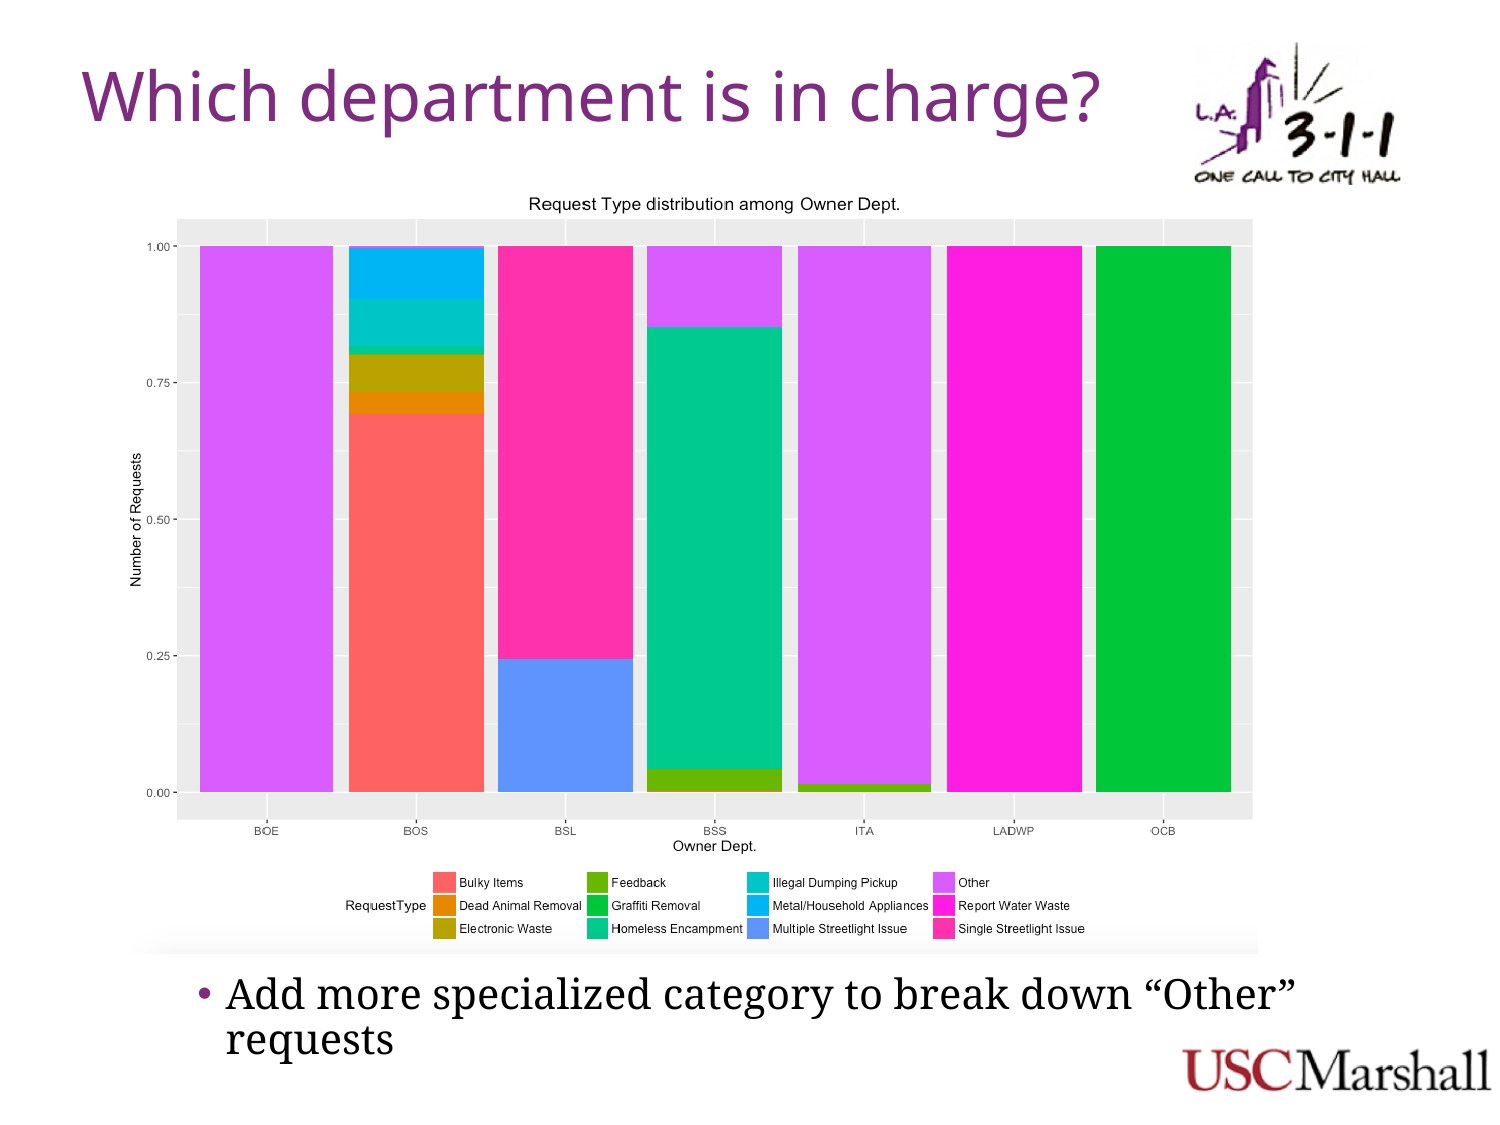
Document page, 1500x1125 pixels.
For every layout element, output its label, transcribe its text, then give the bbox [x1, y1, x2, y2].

text_box Add more specialized category to break down “Other” requests [182, 965, 1352, 1089]
picture [0, 0, 1500, 1125]
title Which department is in charge? [66, 38, 1360, 159]
